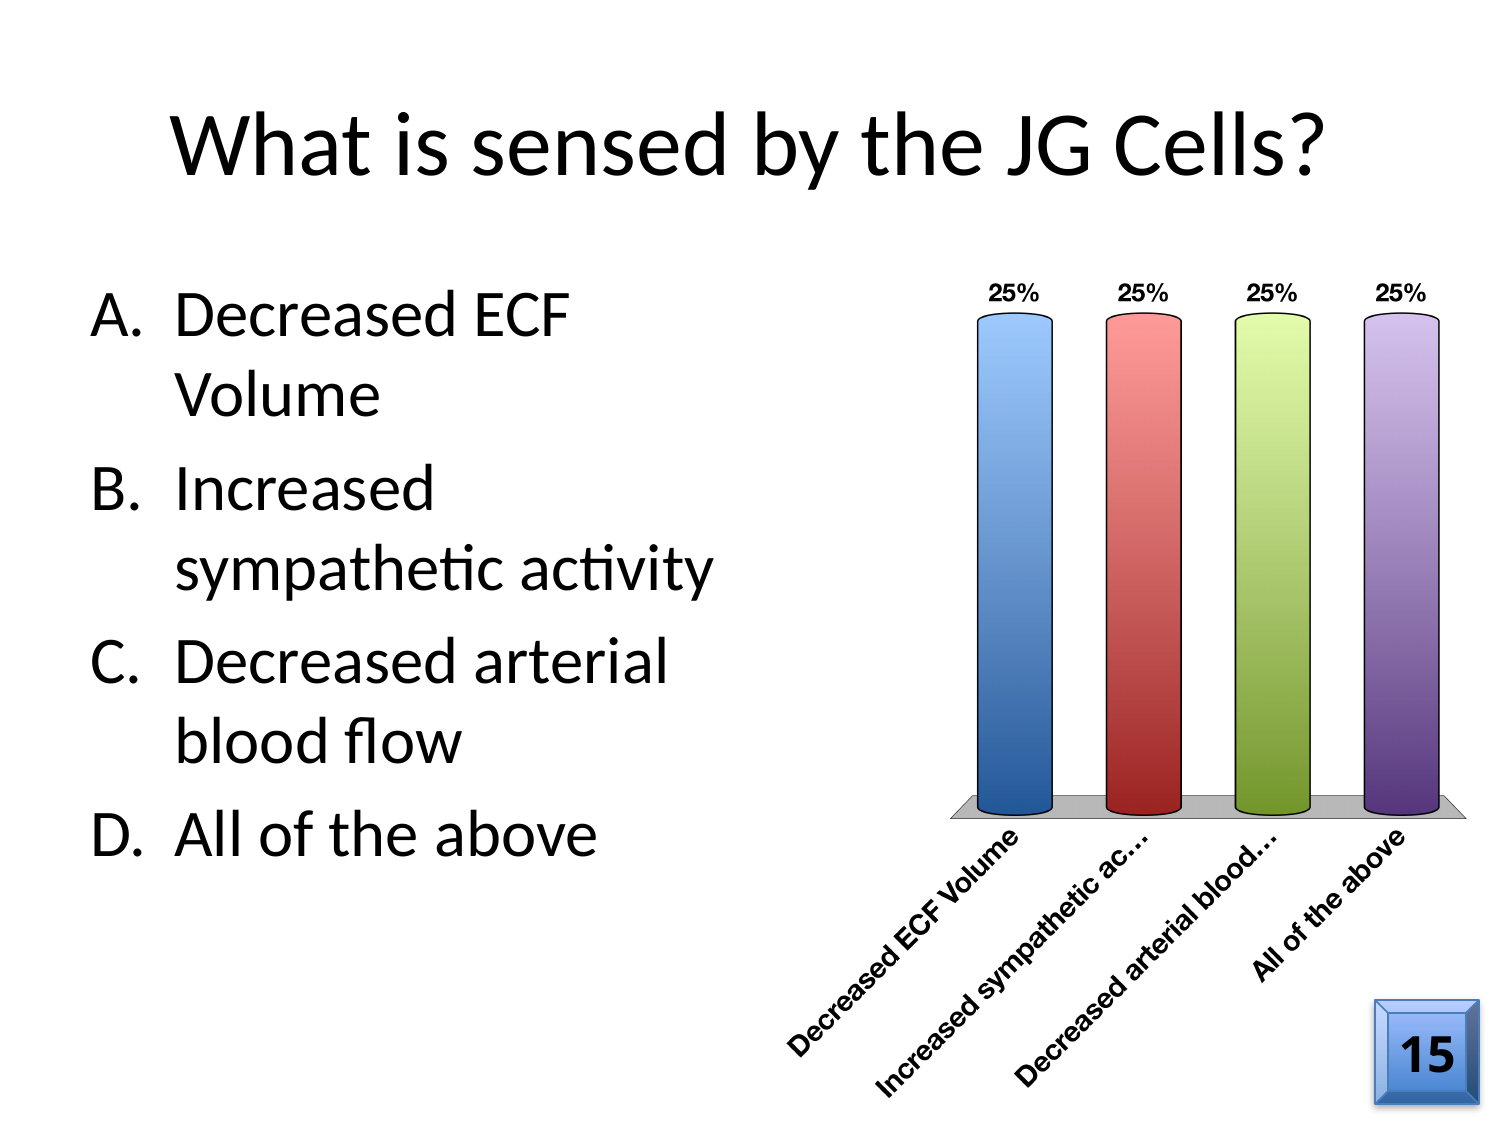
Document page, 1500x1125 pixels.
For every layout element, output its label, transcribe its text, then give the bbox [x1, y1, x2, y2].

picture [739, 262, 1490, 1107]
list Decreased ECF Volume Increased sympathetic activity Decreased arterial blood flow All of the above [75, 262, 737, 1005]
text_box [1374, 999, 1480, 1105]
title What is sensed by the JG Cells? [75, 45, 1425, 233]
